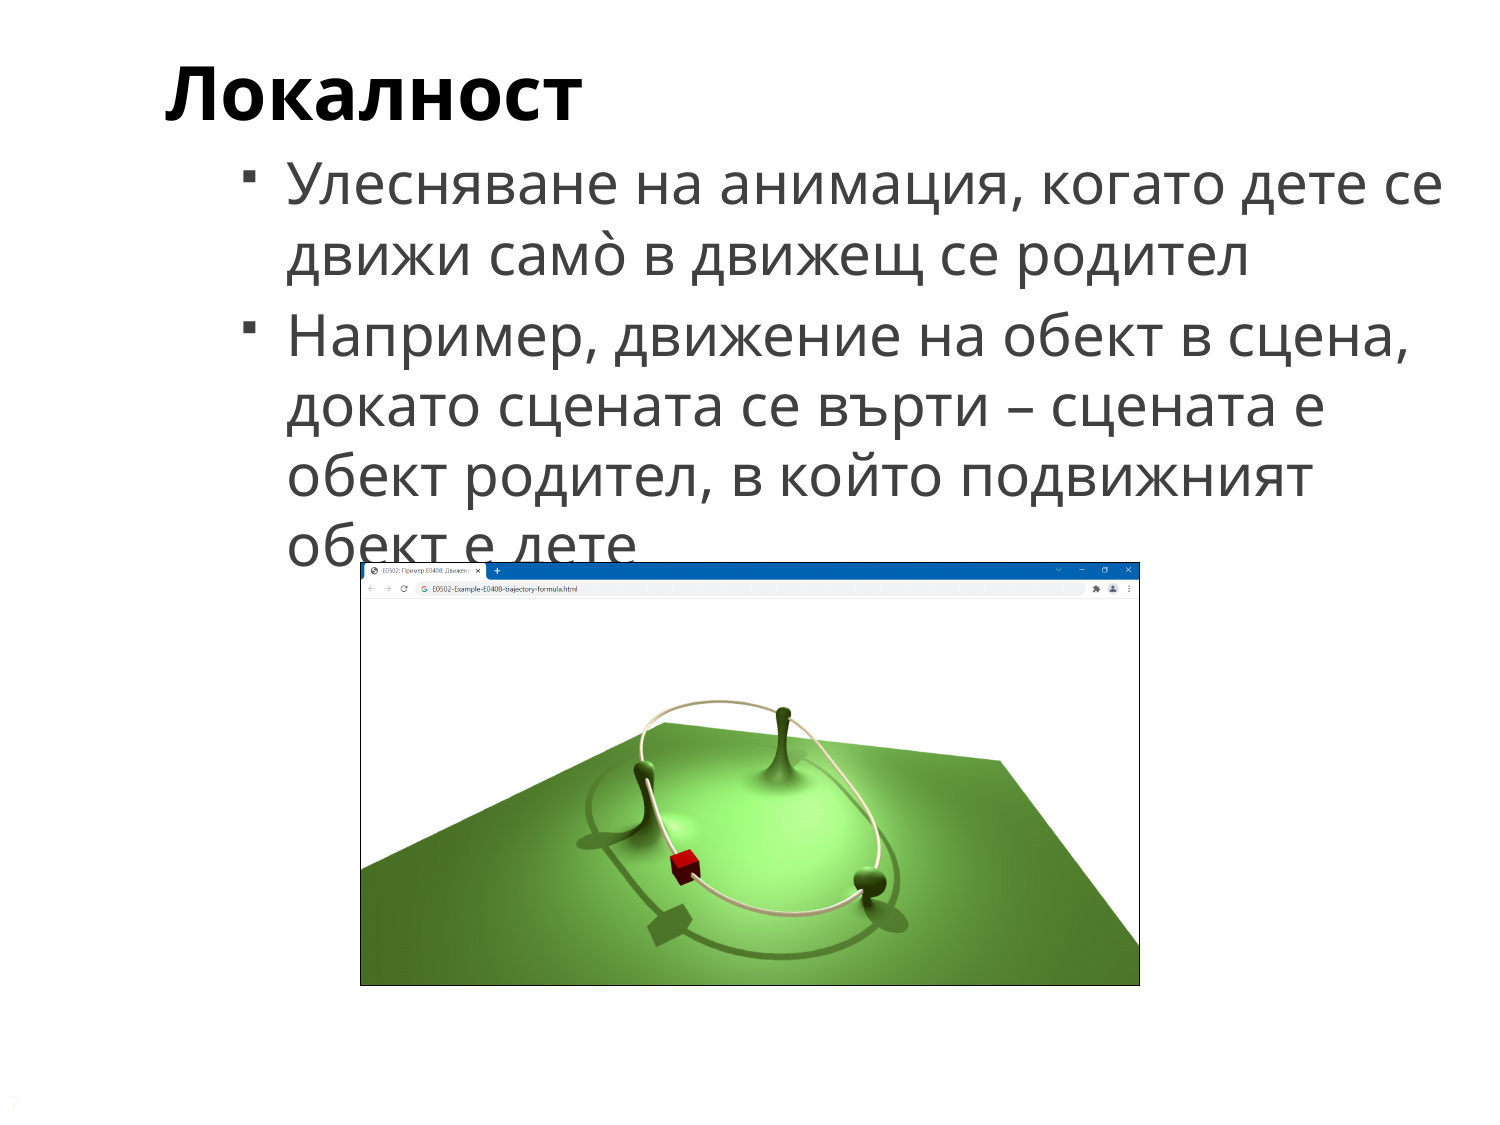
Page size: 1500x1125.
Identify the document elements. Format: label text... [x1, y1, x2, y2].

picture [359, 562, 1141, 986]
list Локалност Улесняване на анимация, когато дете се движи самò в движещ се родител Например, движение на обект в сцена, докато сцената се върти – сцената е обект родител, в който подвижният обект е дете [150, 37, 1488, 1113]
